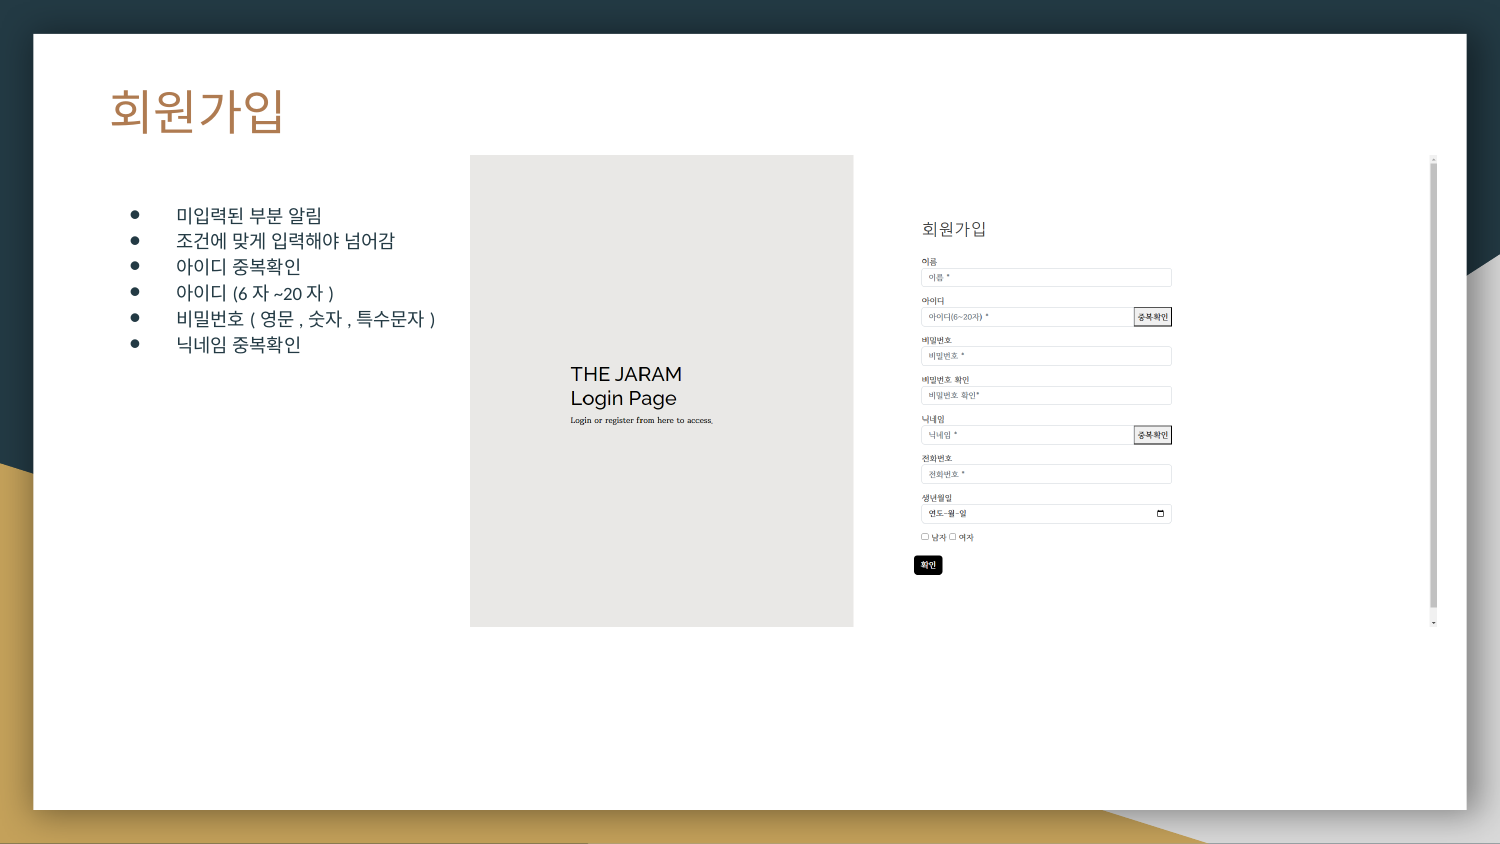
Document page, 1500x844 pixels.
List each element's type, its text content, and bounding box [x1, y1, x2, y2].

title 회원가입 [94, 67, 471, 156]
list 미입력된 부분 알림 조건에 맞게 입력해야 넘어감 아이디 중복확인 아이디(6자~20자) 비밀번호(영문,숫자,특수문자) 닉네임 중복확인 [86, 185, 454, 741]
picture [470, 155, 1438, 627]
